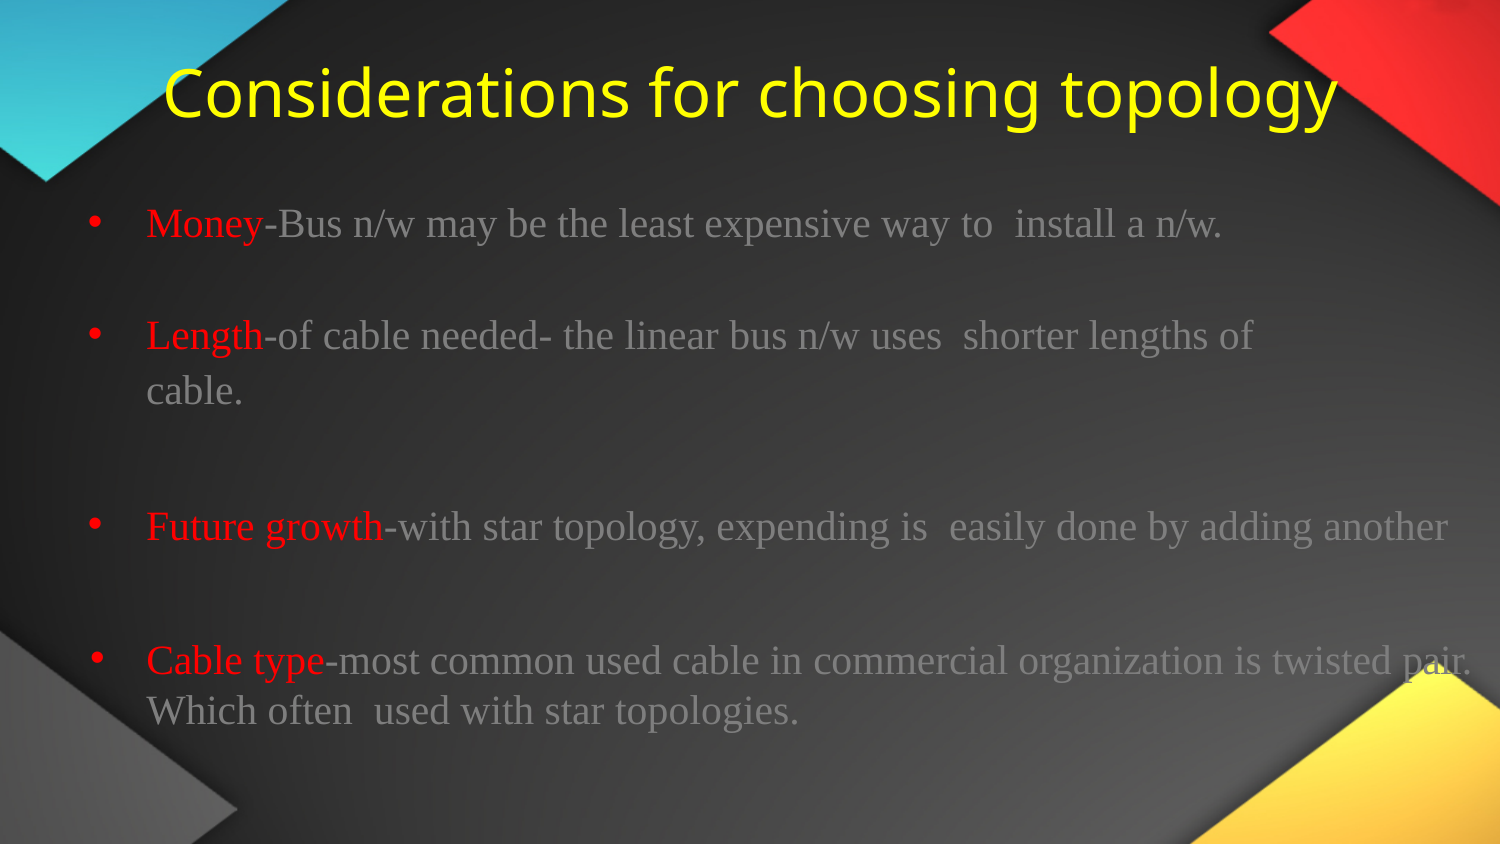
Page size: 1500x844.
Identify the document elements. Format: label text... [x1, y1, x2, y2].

picture [0, 0, 1500, 844]
text_box Money-Bus n/w may be the least expensive way to install a n/w. Length-of cable needed- the linear bus n/w uses shorter lengths of cable. Future growth-with star topology, expending is easily done by adding another Cable type-most common used cable in commercial organization is twisted pair. Which often used with star topologies. [87, 188, 1488, 733]
title Considerations for choosing topology [112, 0, 1388, 143]
